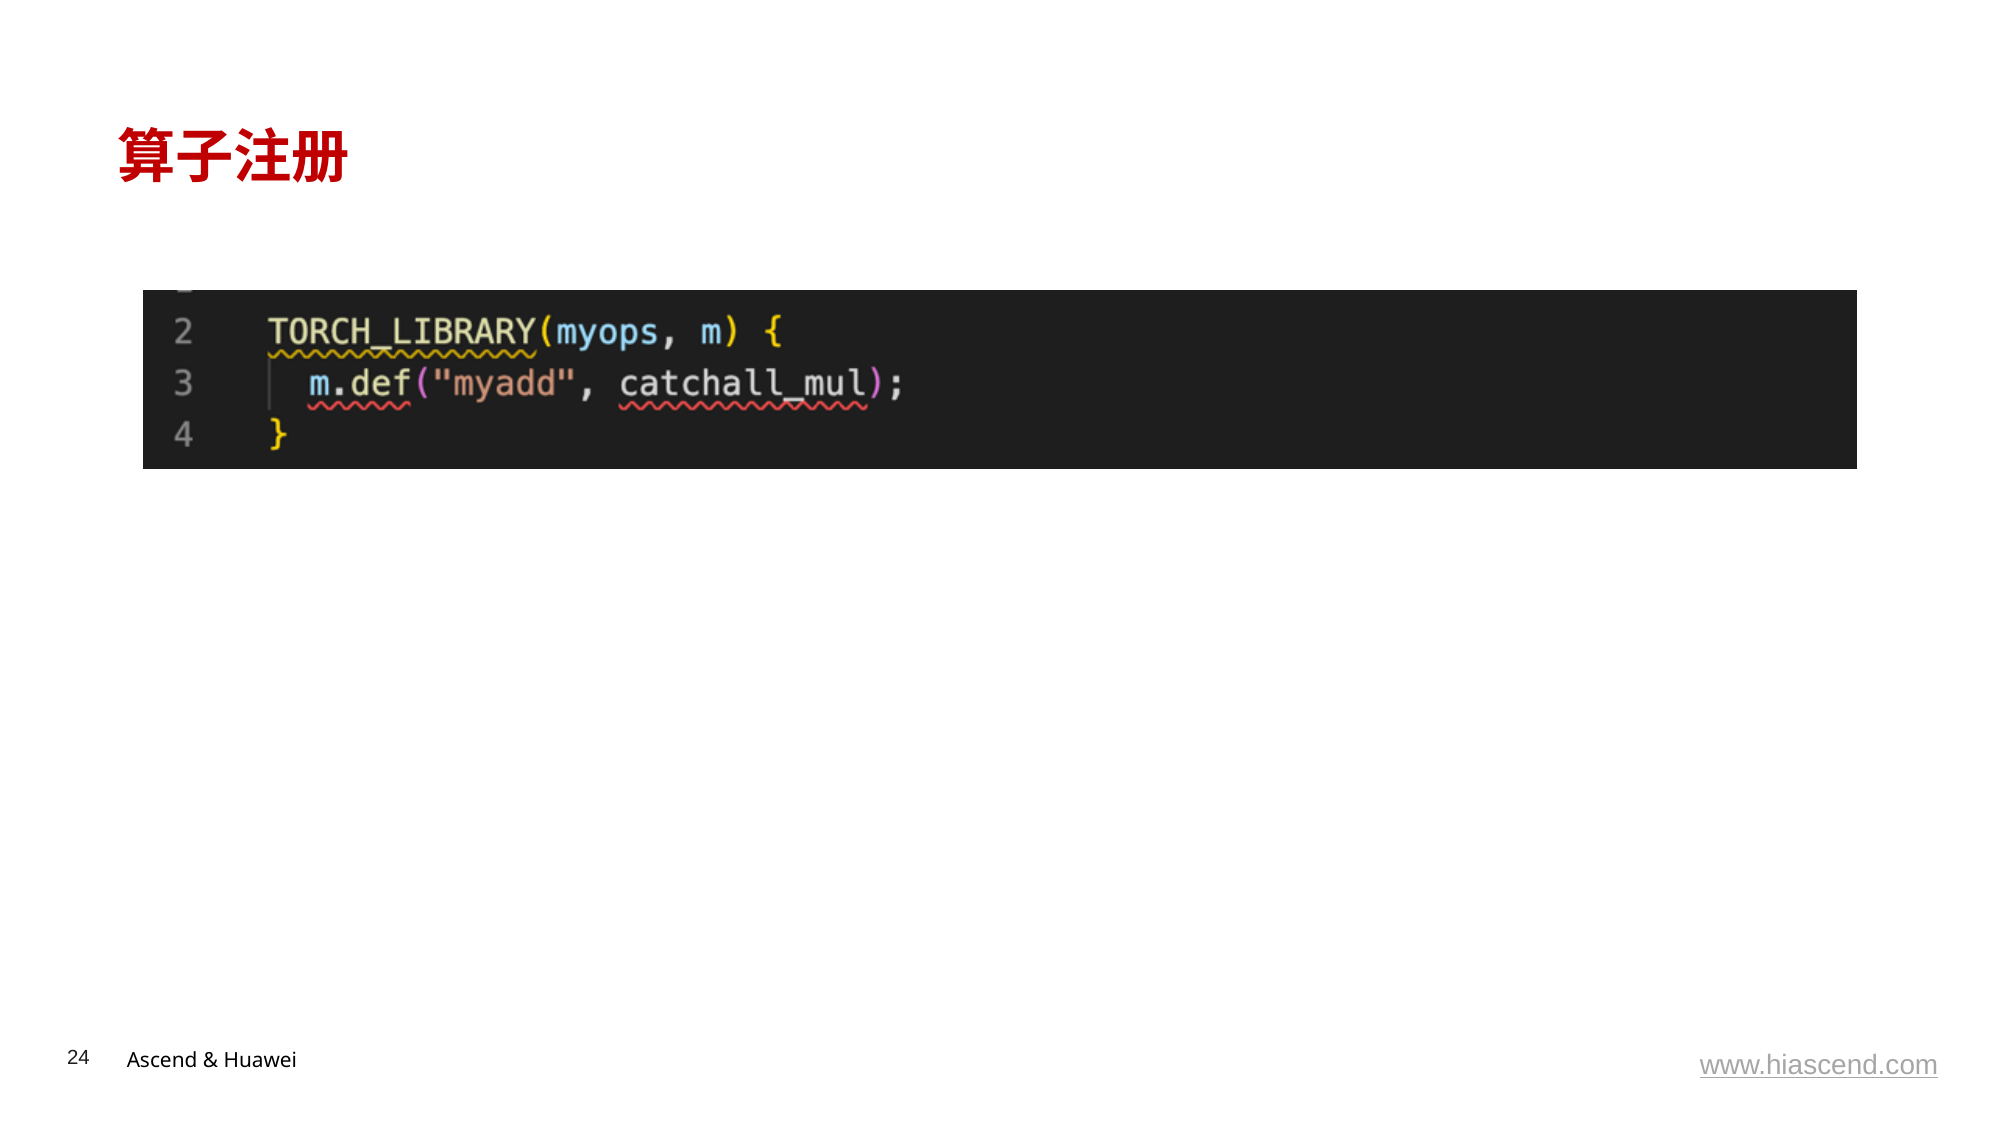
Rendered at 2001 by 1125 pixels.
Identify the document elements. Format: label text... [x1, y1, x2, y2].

picture [143, 290, 1857, 470]
title 算子注册 [102, 111, 1901, 209]
